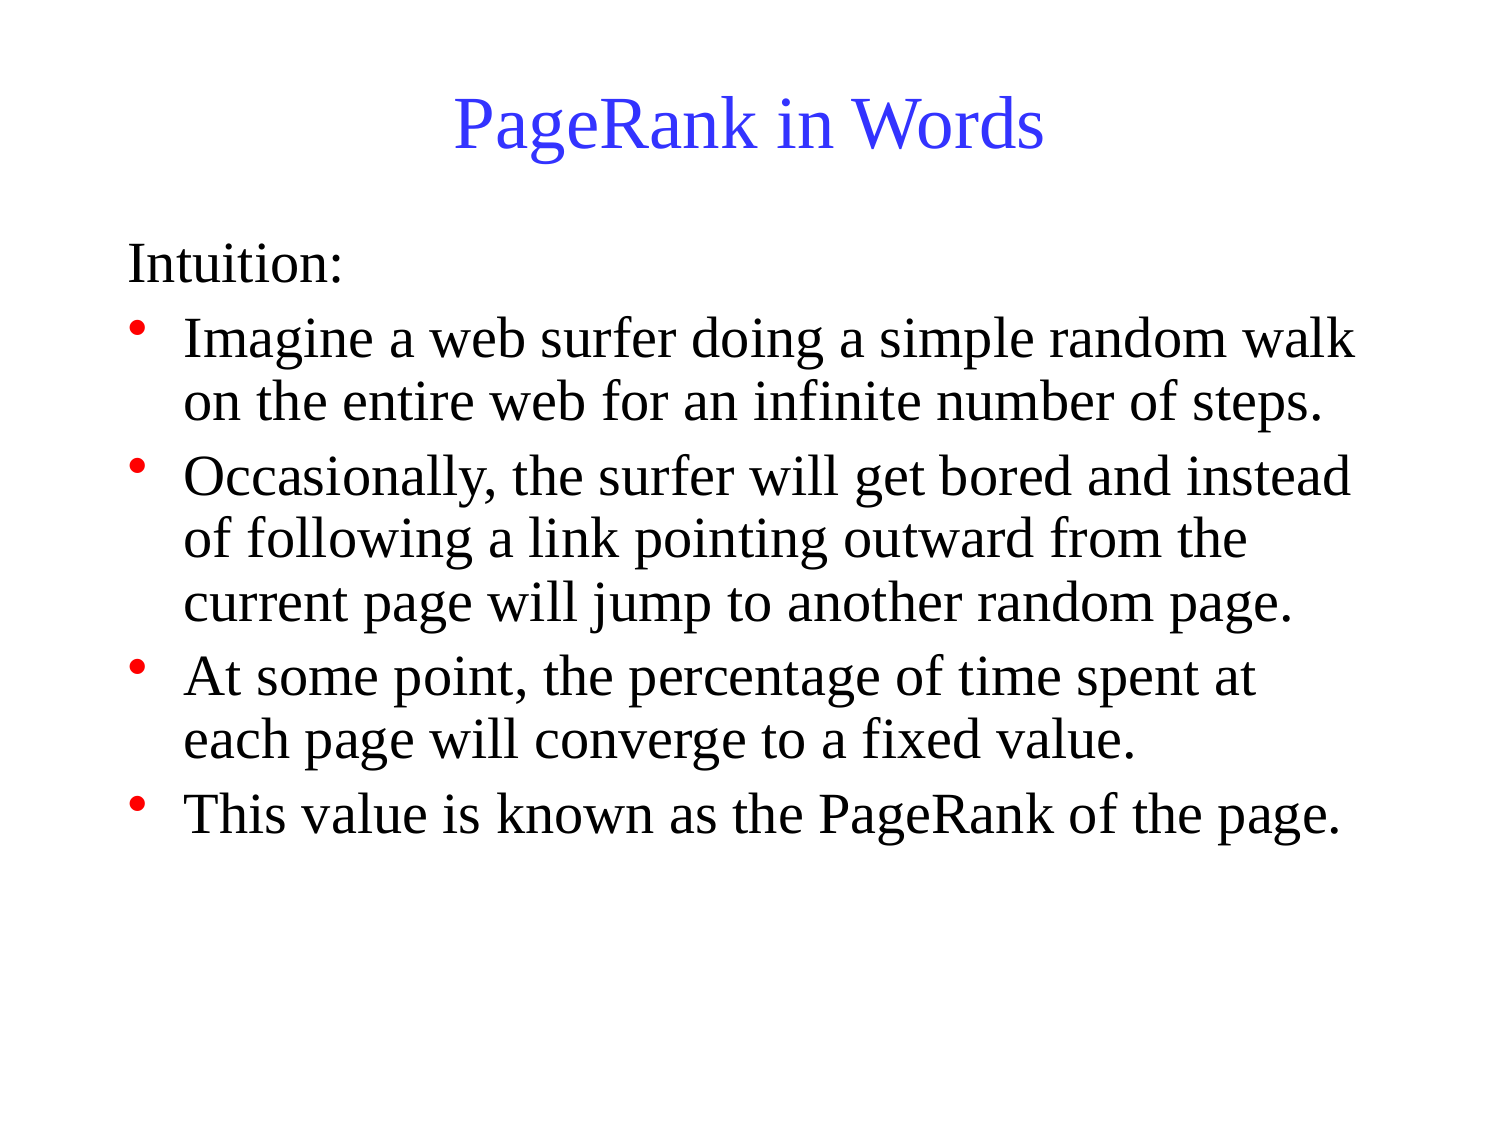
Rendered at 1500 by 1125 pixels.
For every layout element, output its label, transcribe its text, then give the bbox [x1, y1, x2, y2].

list Intuition: Imagine a web surfer doing a simple random walk on the entire web for an infinite number of steps. Occasionally, the surfer will get bored and instead of following a link pointing outward from the current page will jump to another random page. At some point, the percentage of time spent at each page will converge to a fixed value. This value is known as the PageRank of the page. [112, 224, 1388, 994]
title PageRank in Words [112, 37, 1388, 200]
